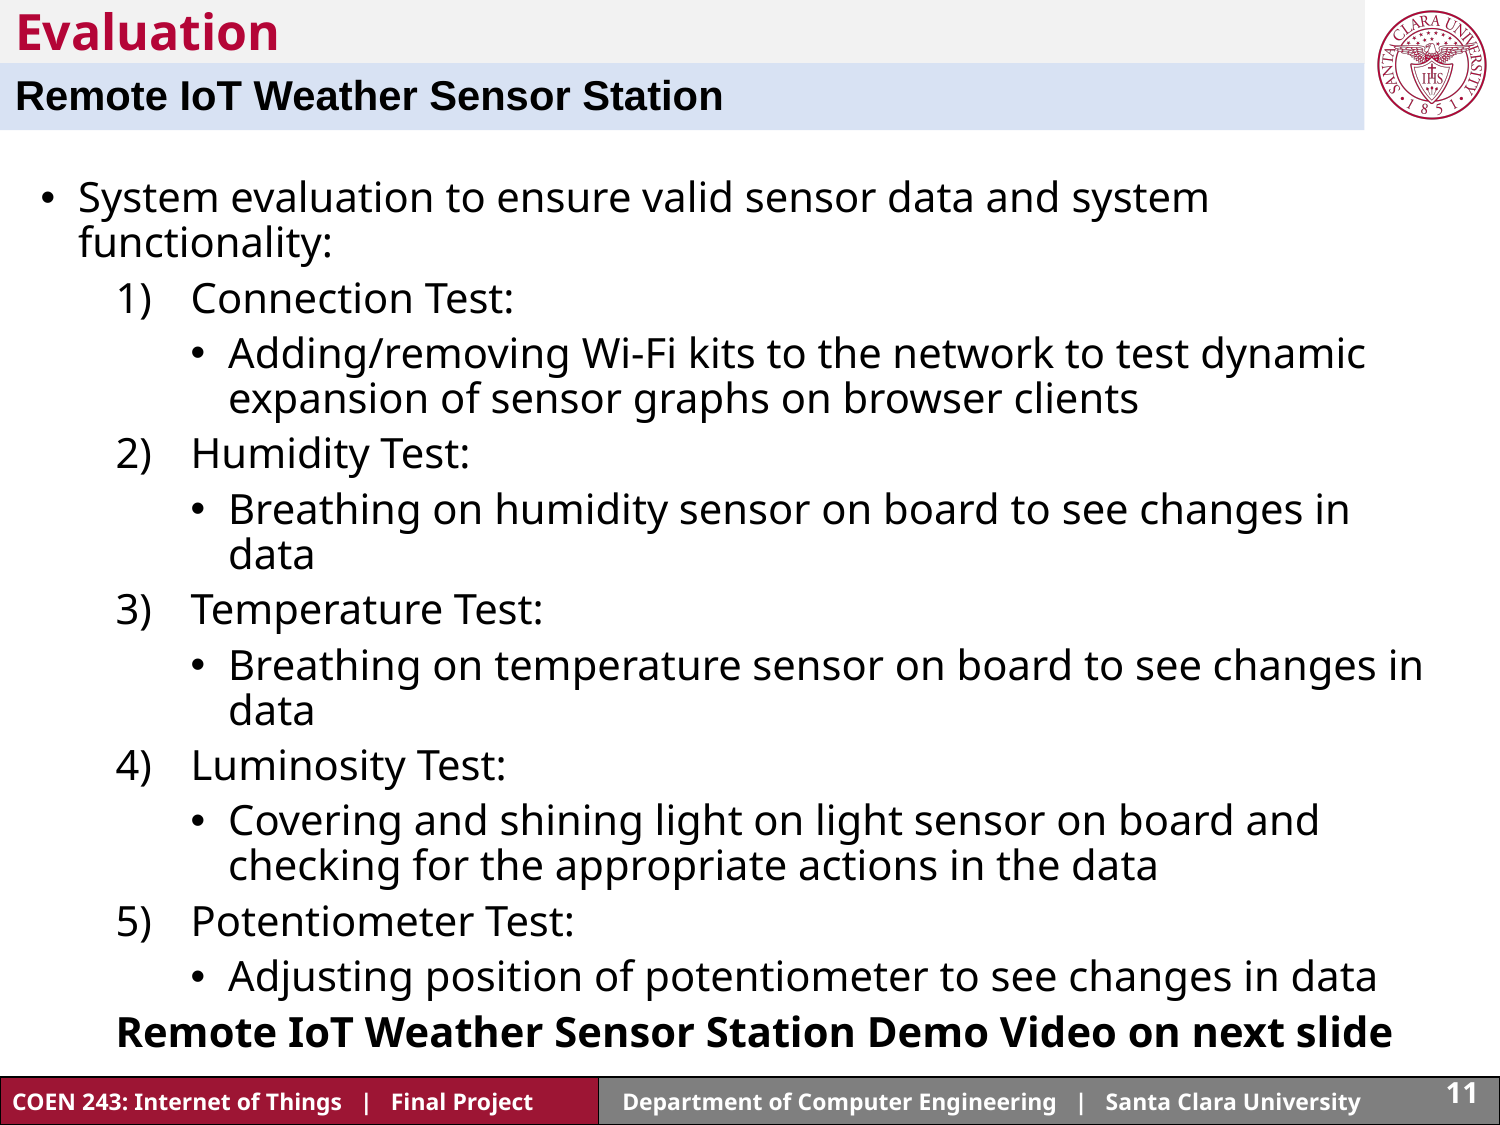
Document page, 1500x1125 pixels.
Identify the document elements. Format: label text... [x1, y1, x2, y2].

text_box Remote IoT Weather Sensor Station [0, 63, 1365, 131]
picture [1375, 8, 1489, 122]
list System evaluation to ensure valid sensor data and system functionality: Connection Test: Adding/removing Wi-Fi kits to the network to test dynamic expansion of sensor graphs on browser clients Humidity Test: Breathing on humidity sensor on board to see changes in data Temperature Test: Breathing on temperature sensor on board to see changes in data Luminosity Test: Covering and shining light on light sensor on board and checking for the appropriate actions in the data Potentiometer Test: Adjusting position of potentiometer to see changes in data Remote IoT Weather Sensor Station Demo Video on next slide [25, 169, 1465, 1075]
title Evaluation [0, 0, 1365, 63]
